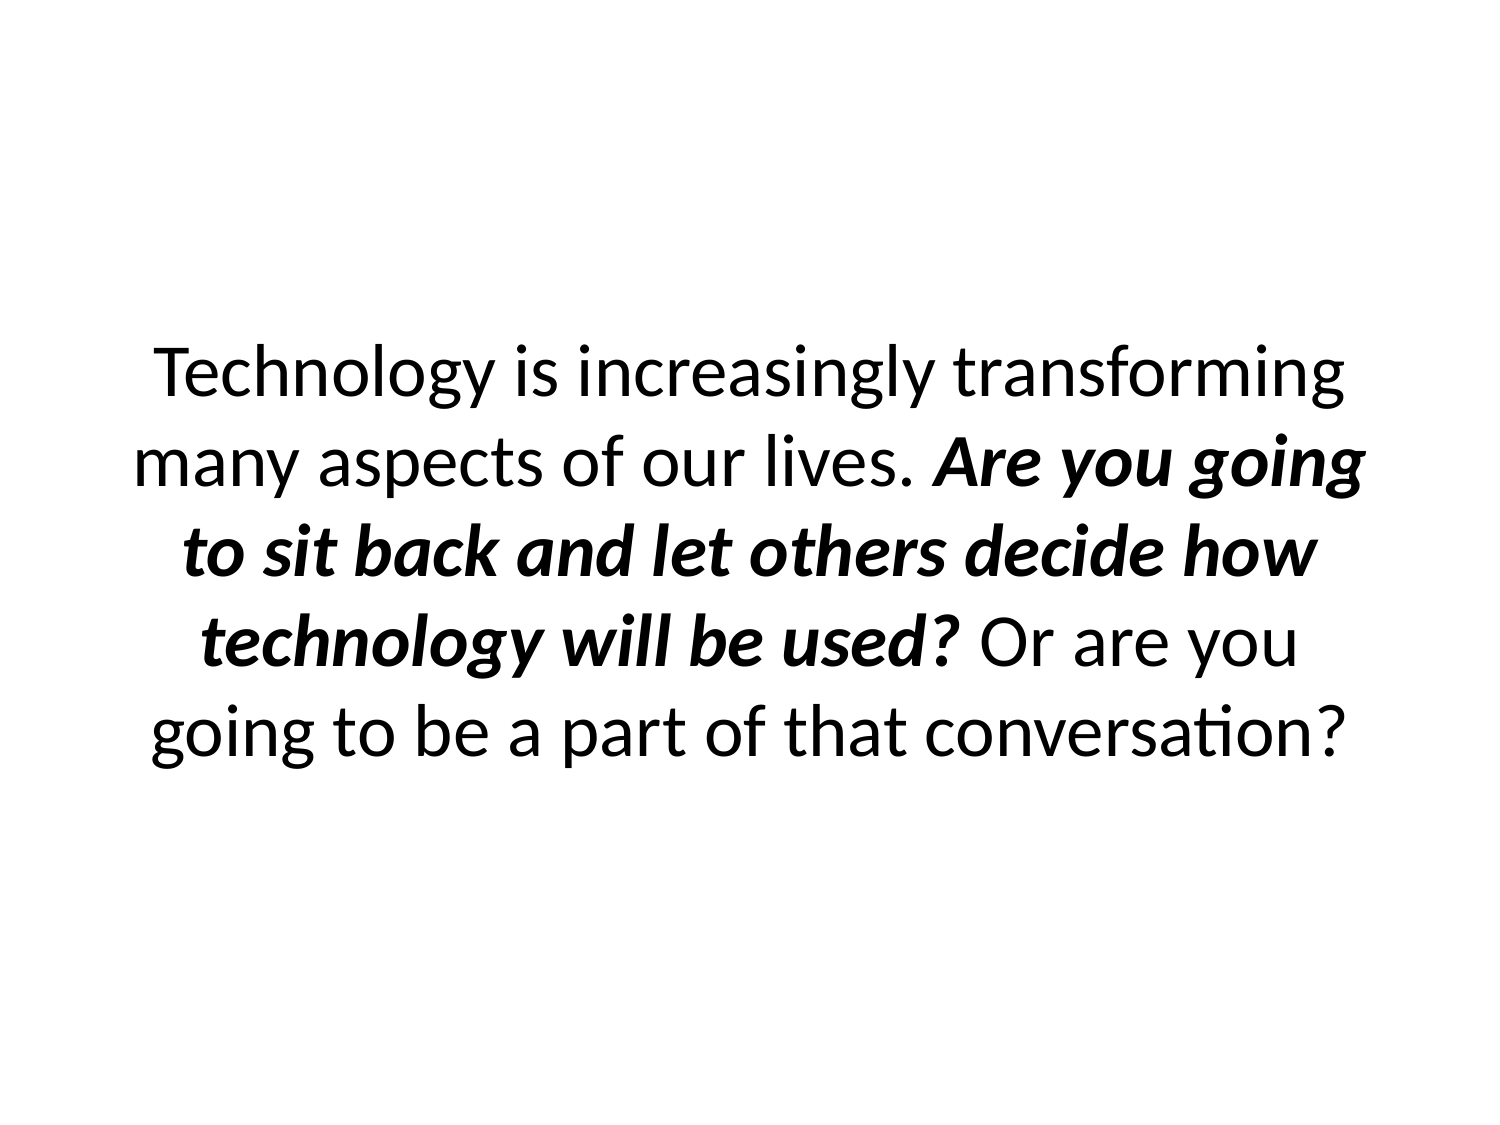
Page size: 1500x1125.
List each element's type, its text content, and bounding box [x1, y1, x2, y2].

title Technology is increasingly transforming many aspects of our lives. Are you going to sit back and let others decide how technology will be used? Or are you going to be a part of that conversation? [112, 309, 1388, 784]
